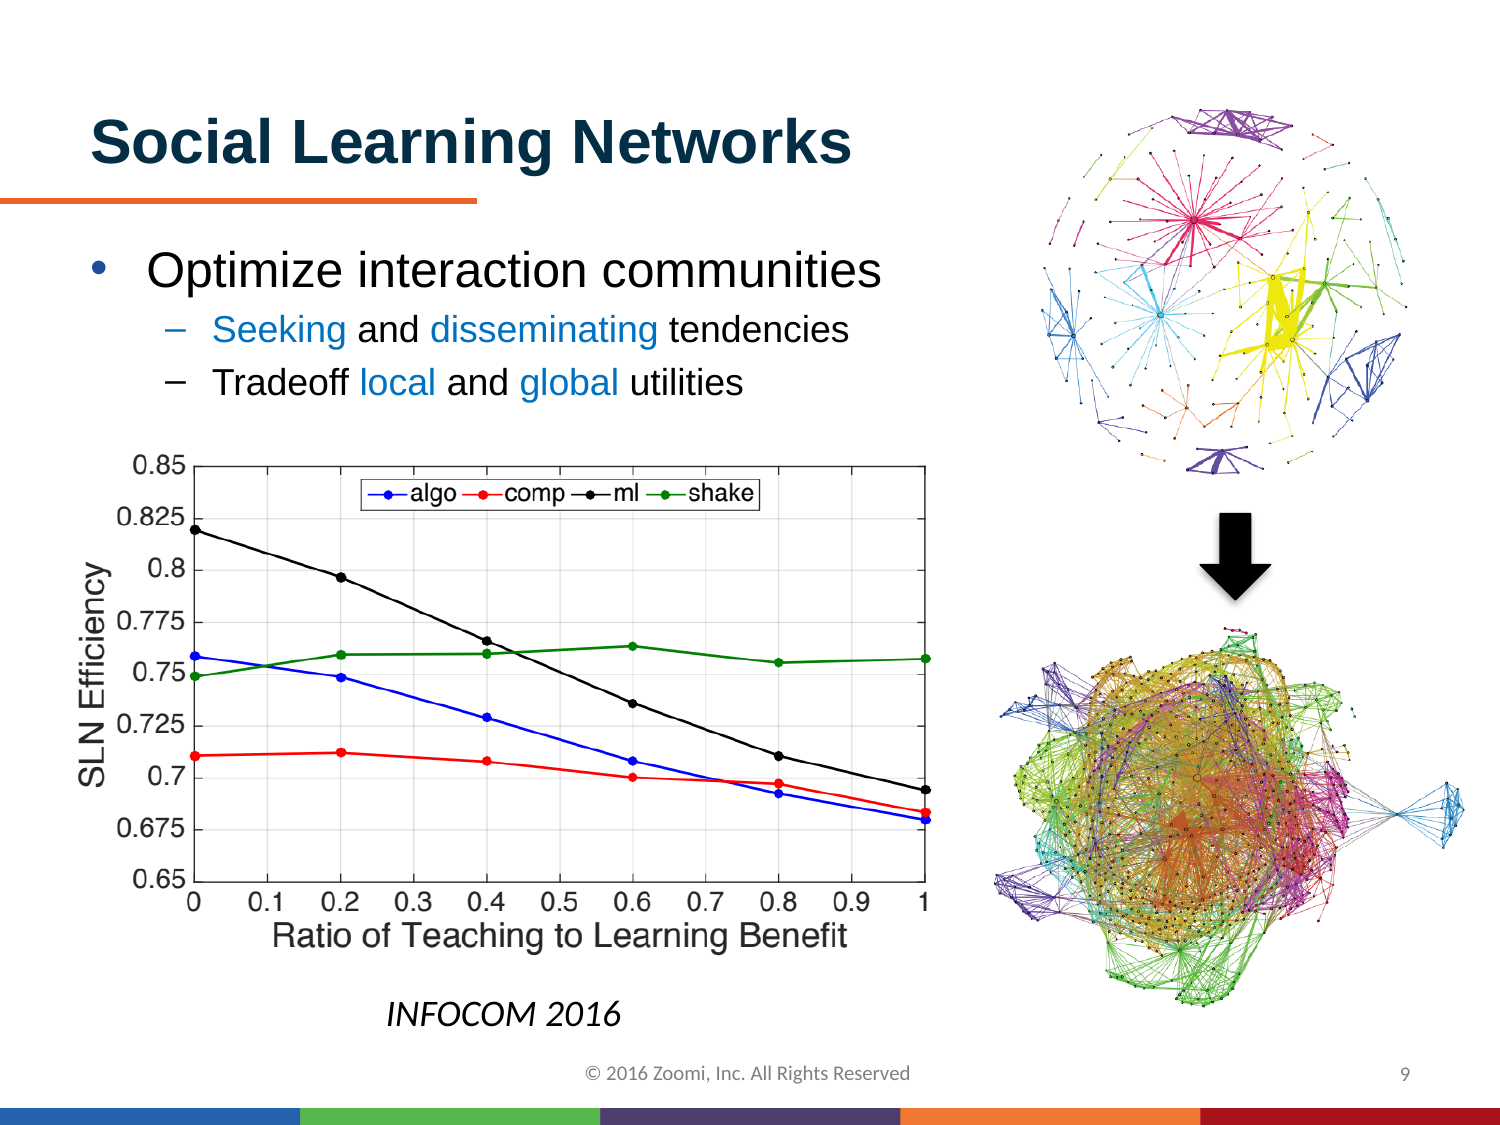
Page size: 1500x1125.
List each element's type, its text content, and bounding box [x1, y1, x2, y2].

picture [74, 450, 933, 957]
slide_number 9 [921, 1042, 1425, 1103]
picture [0, 1108, 1500, 1125]
title Social Learning Networks [75, 45, 1425, 230]
text_box INFOCOM 2016 [74, 981, 933, 1042]
picture [1018, 95, 1449, 492]
picture [985, 616, 1486, 1020]
list Optimize interaction communities Seeking and disseminating tendencies Tradeoff local and global utilities [75, 230, 1013, 450]
text_box [1199, 512, 1272, 601]
footer © 2016 Zoomi, Inc. All Rights Reserved [512, 1042, 921, 1103]
